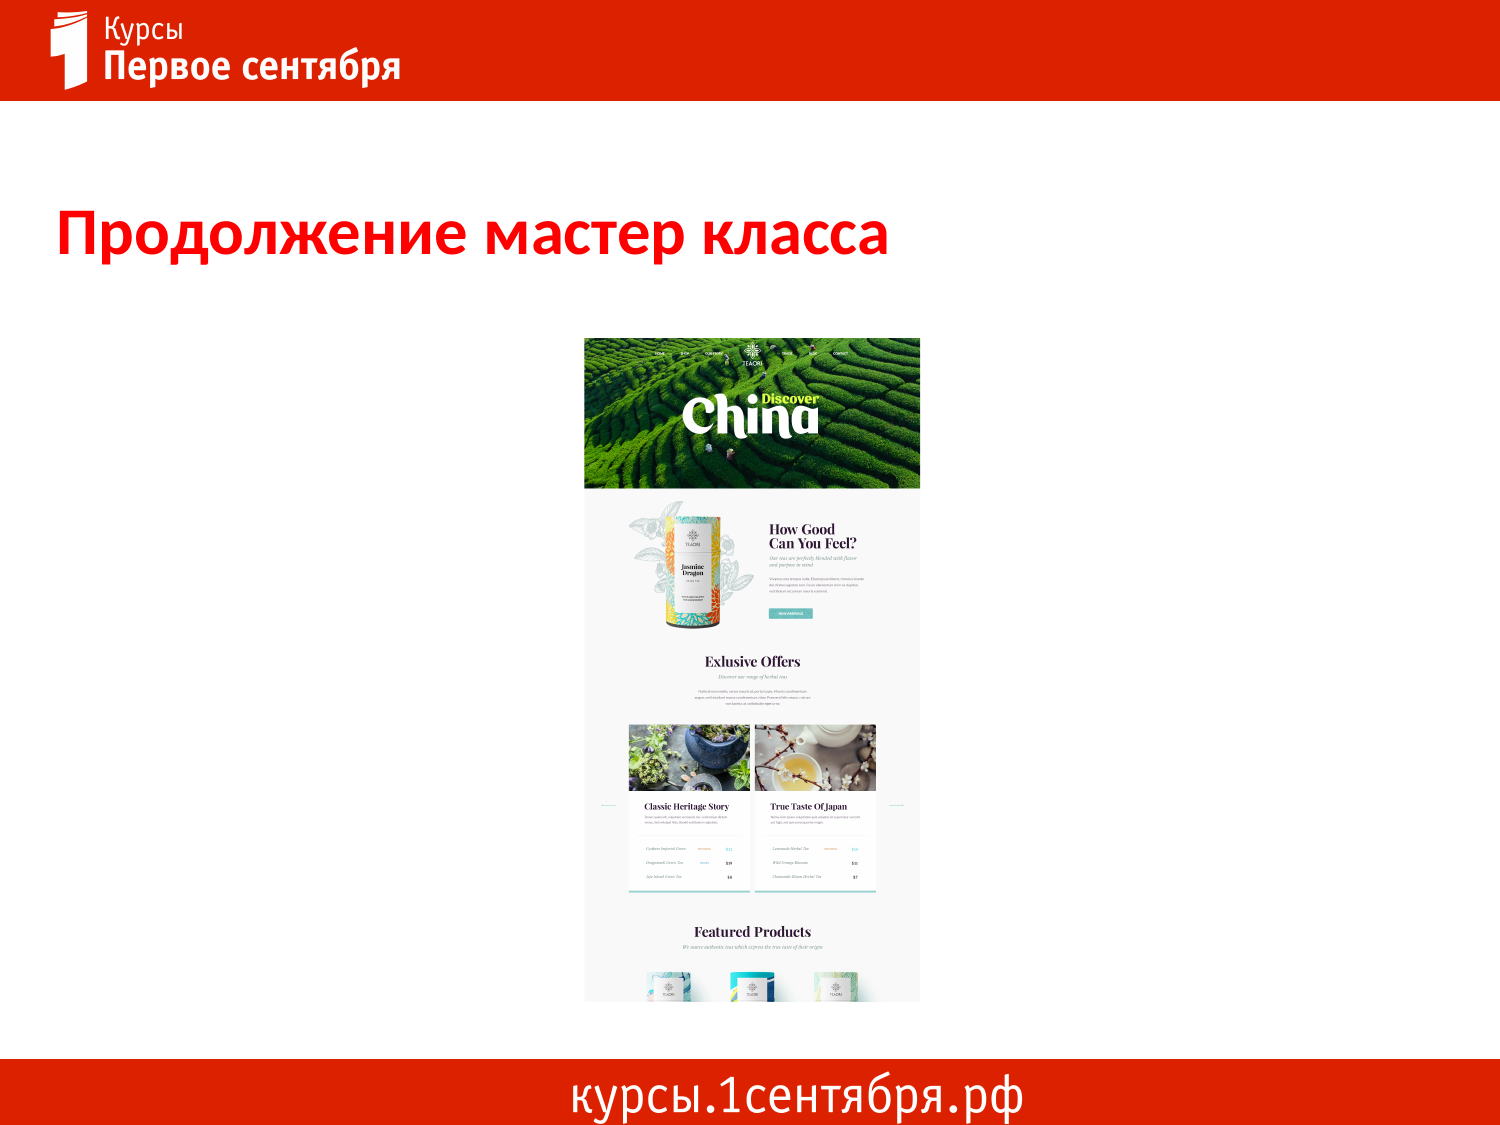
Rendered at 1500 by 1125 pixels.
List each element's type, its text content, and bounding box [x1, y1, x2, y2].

picture [0, 1059, 1500, 1125]
text_box Продолжение мастер класса [41, 172, 1463, 283]
picture [584, 337, 921, 1003]
picture [0, 0, 1500, 101]
